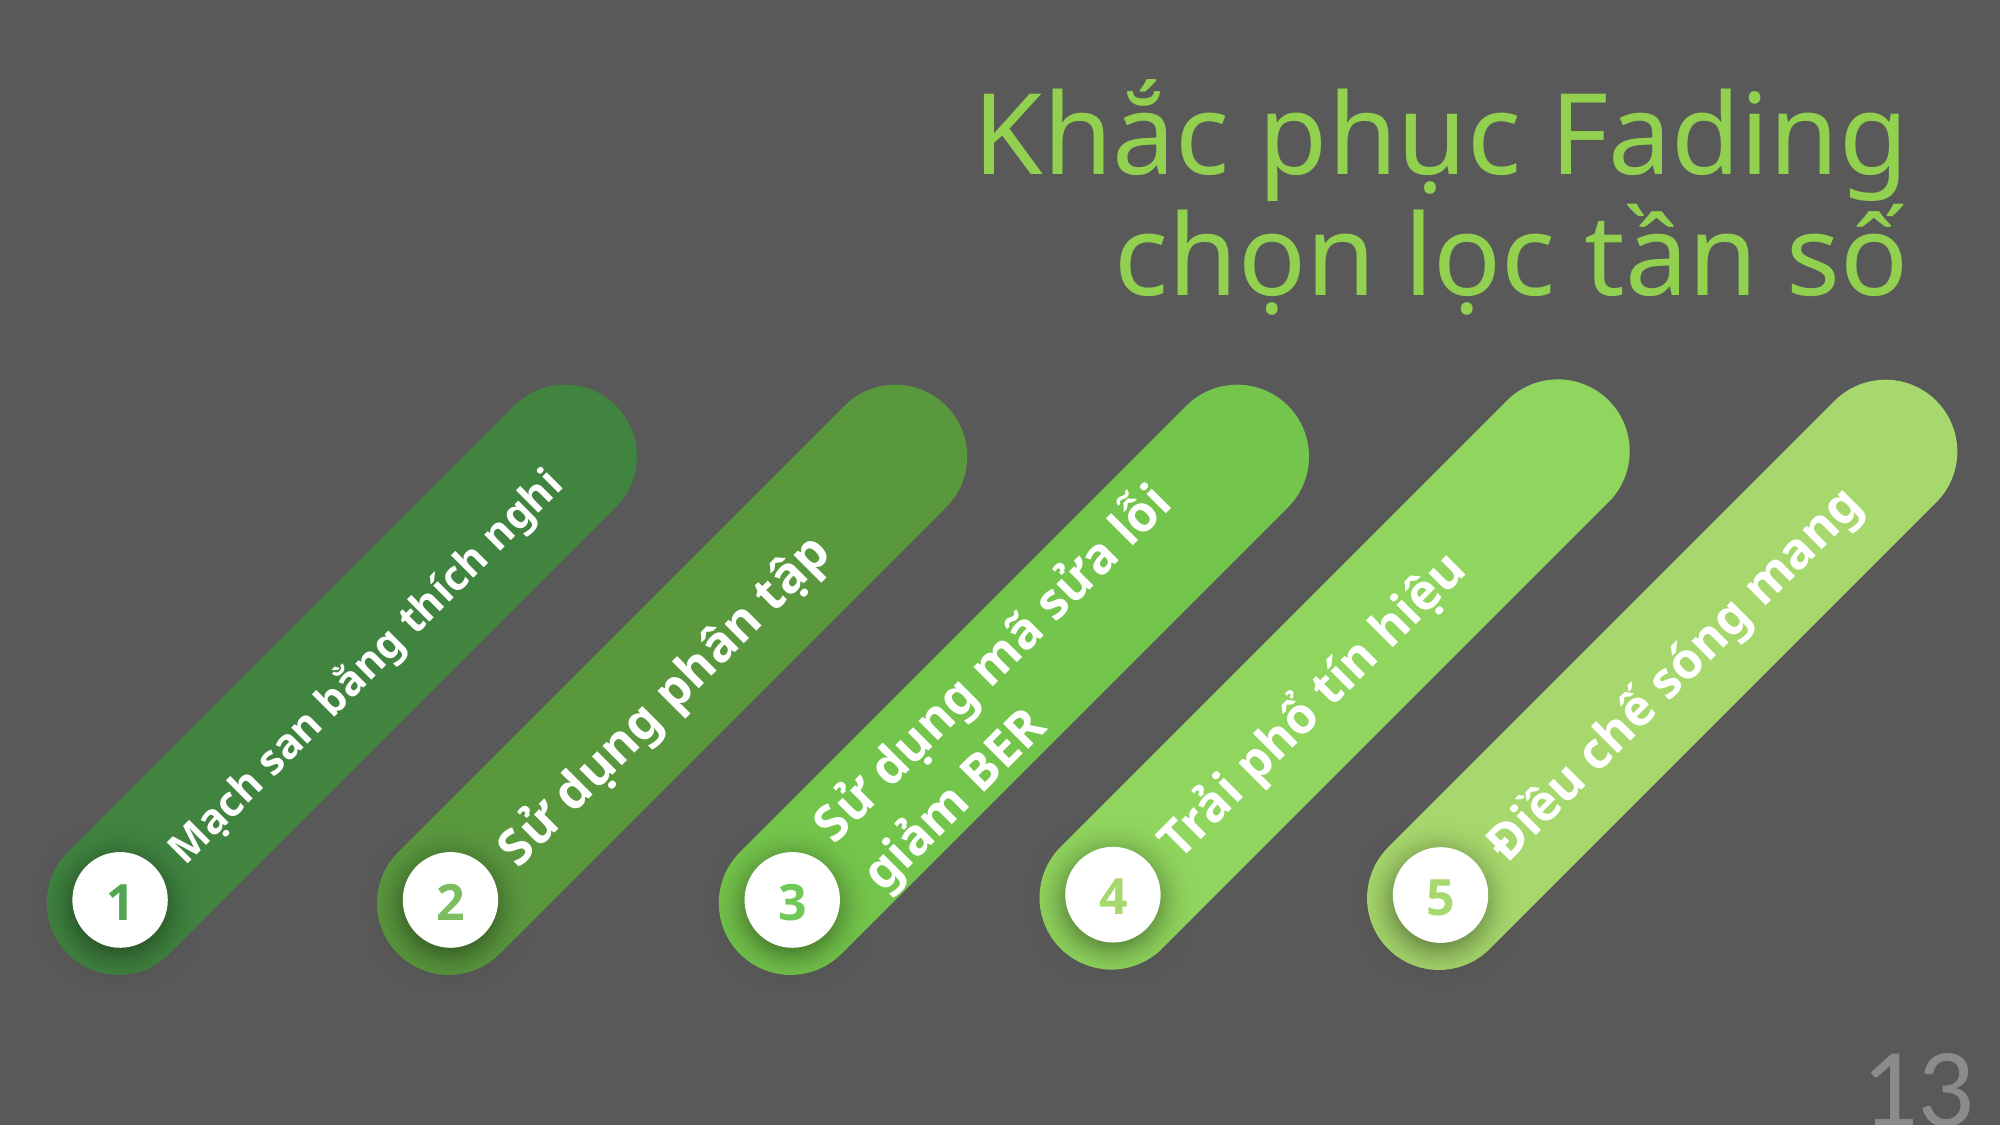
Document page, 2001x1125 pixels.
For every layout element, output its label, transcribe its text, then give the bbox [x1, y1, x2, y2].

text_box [284, 605, 626, 948]
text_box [626, 604, 1402, 948]
slide_number 13 [1854, 1038, 1975, 1125]
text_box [946, 596, 1723, 943]
title Khắc phục Fading chọn lọc tần số [839, 132, 1910, 320]
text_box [1274, 599, 2000, 943]
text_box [0, 605, 284, 948]
